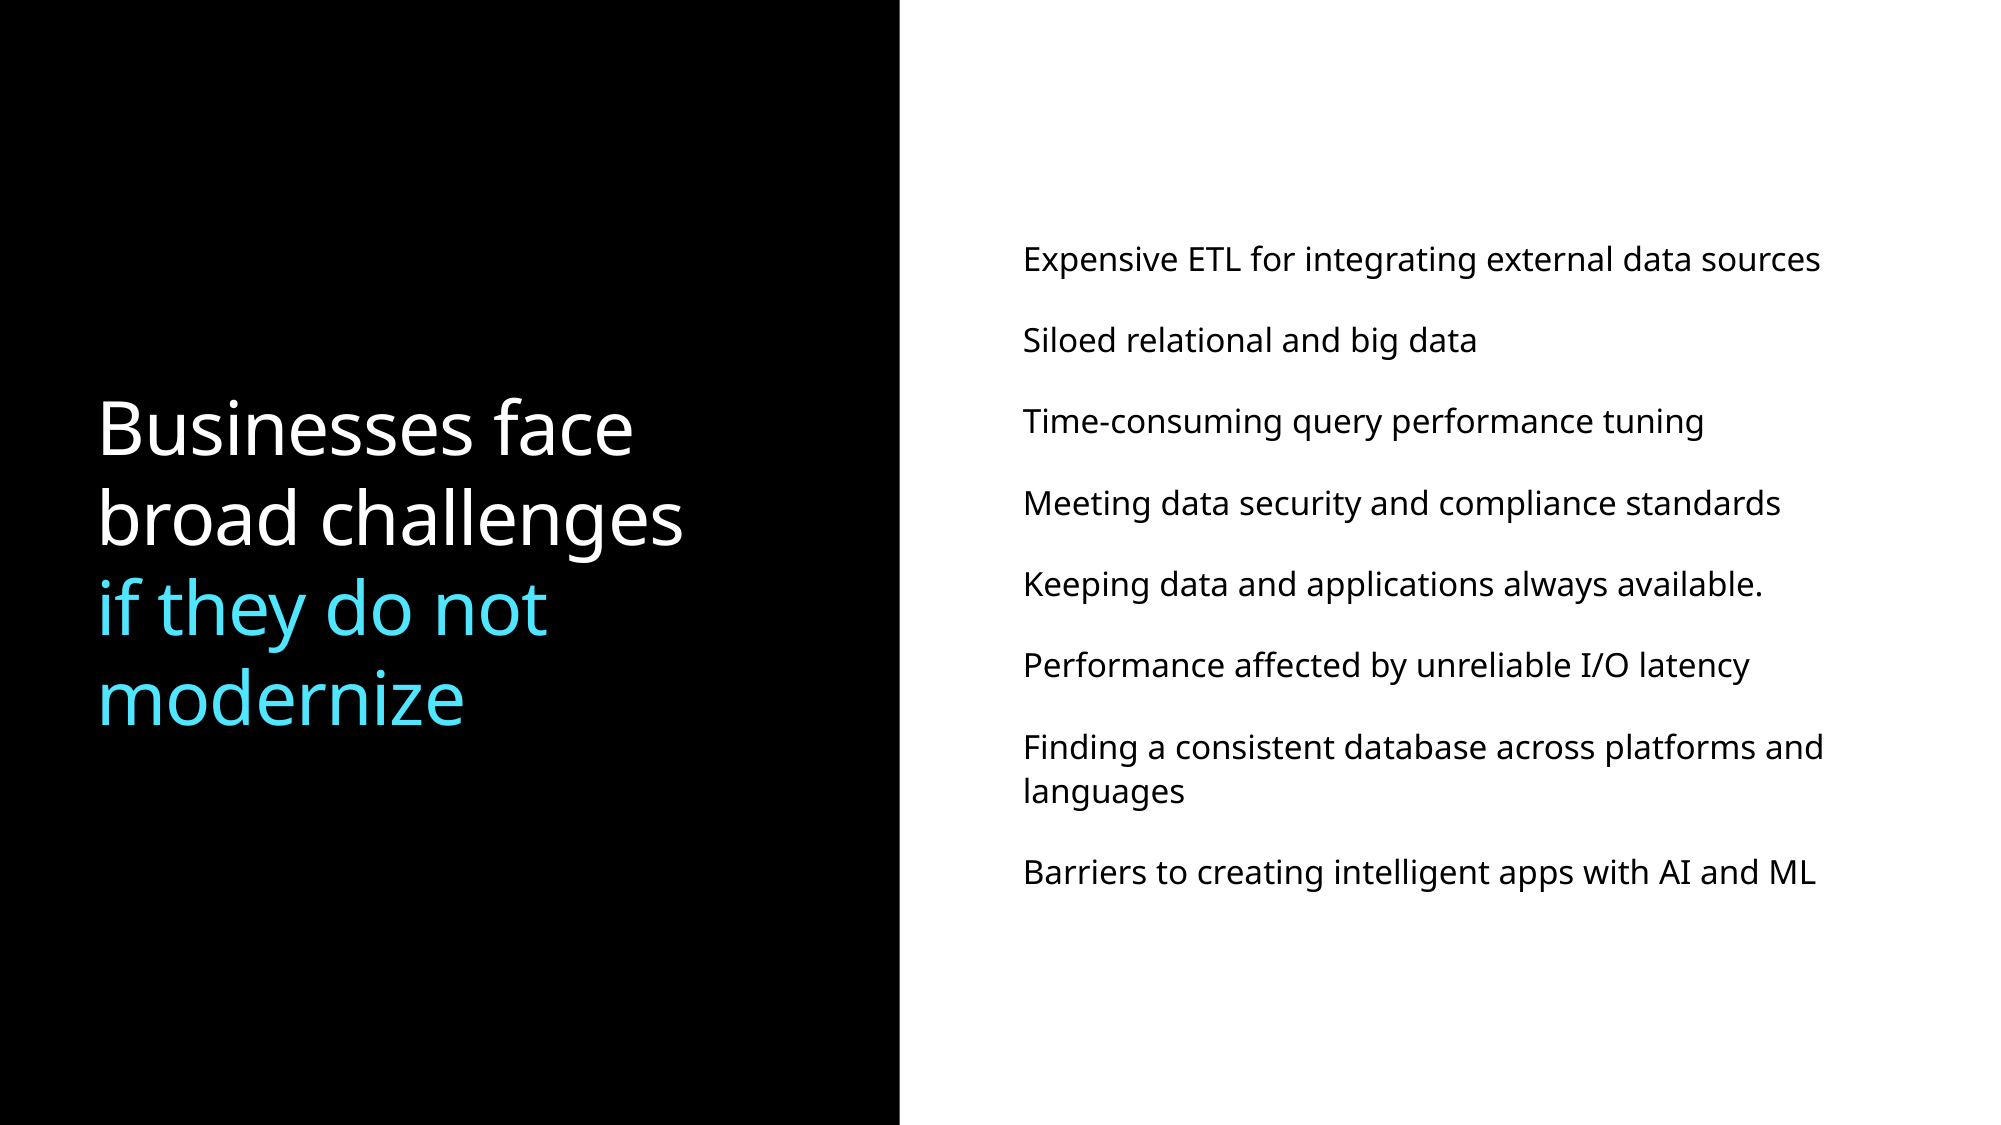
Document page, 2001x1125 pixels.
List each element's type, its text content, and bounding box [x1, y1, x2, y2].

list Expensive ETL for integrating external data sources Siloed relational and big data Time-consuming query performance tuning Meeting data security and compliance standards Keeping data and applications always available. Performance affected by unreliable I/O latency Finding a consistent database across platforms and languages Barriers to creating intelligent apps with AI and ML [1022, 253, 1943, 871]
title Businesses face broad challenges if they do not modernize [96, 380, 814, 745]
text_box [938, 240, 1893, 291]
